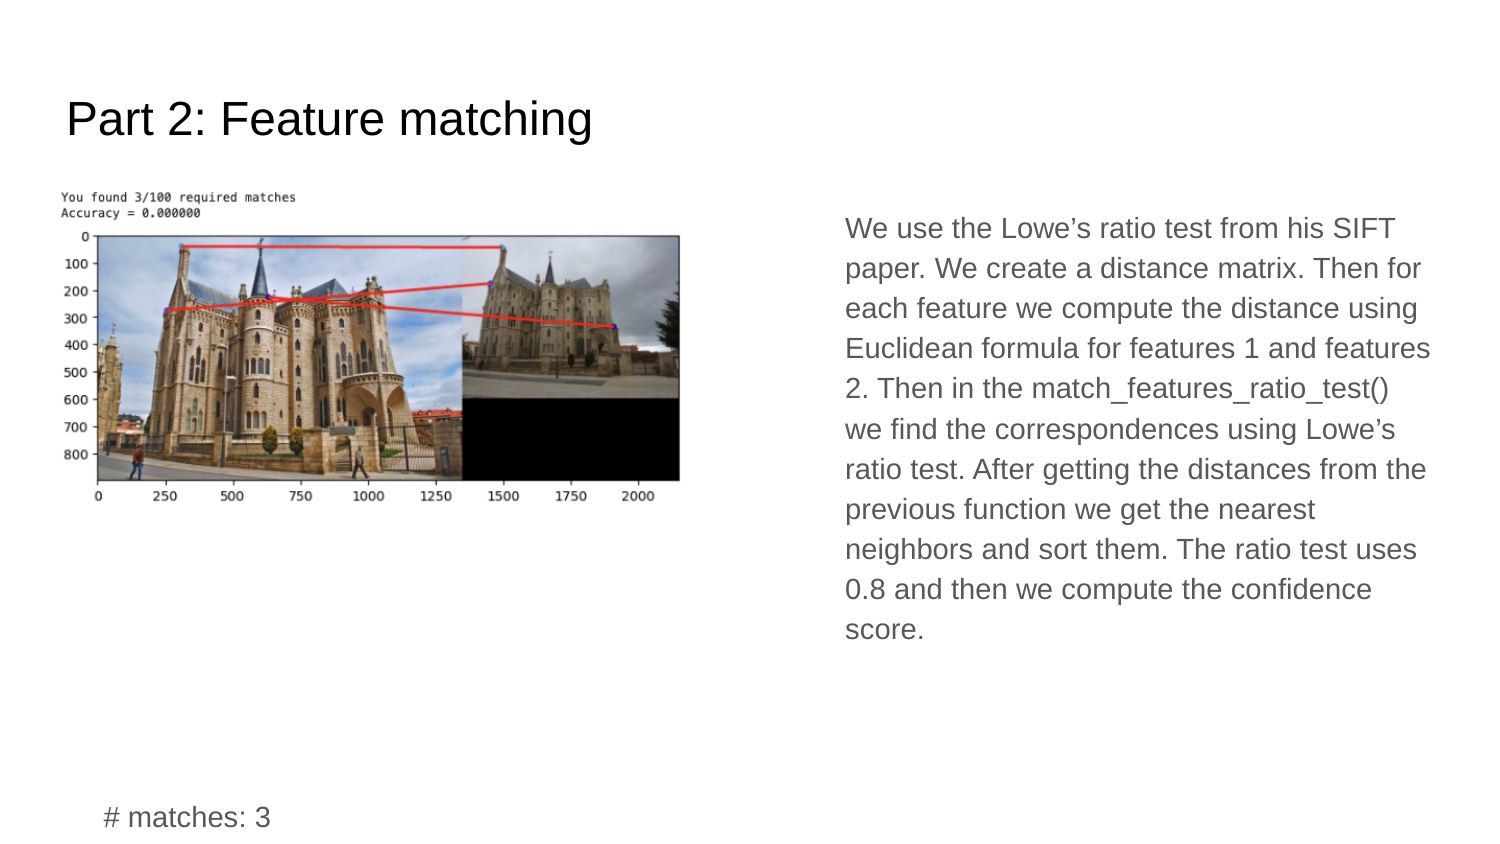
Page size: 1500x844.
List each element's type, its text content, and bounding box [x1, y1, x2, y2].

title Part 2: Feature matching [51, 72, 1449, 167]
picture [50, 188, 688, 510]
list [insert visualization of matches for Gaudi image pair from proj2.ipynb here] # matches: 3 Accuracy: 0% [51, 189, 708, 750]
list We use the Lowe’s ratio test from his SIFT paper. We create a distance matrix. Then for each feature we compute the distance using Euclidean formula for features 1 and features 2. Then in the match_features_ratio_test() we find the correspondences using Lowe’s ratio test. After getting the distances from the previous function we get the nearest neighbors and sort them. The ratio test uses 0.8 and then we compute the confidence score. [792, 189, 1449, 750]
